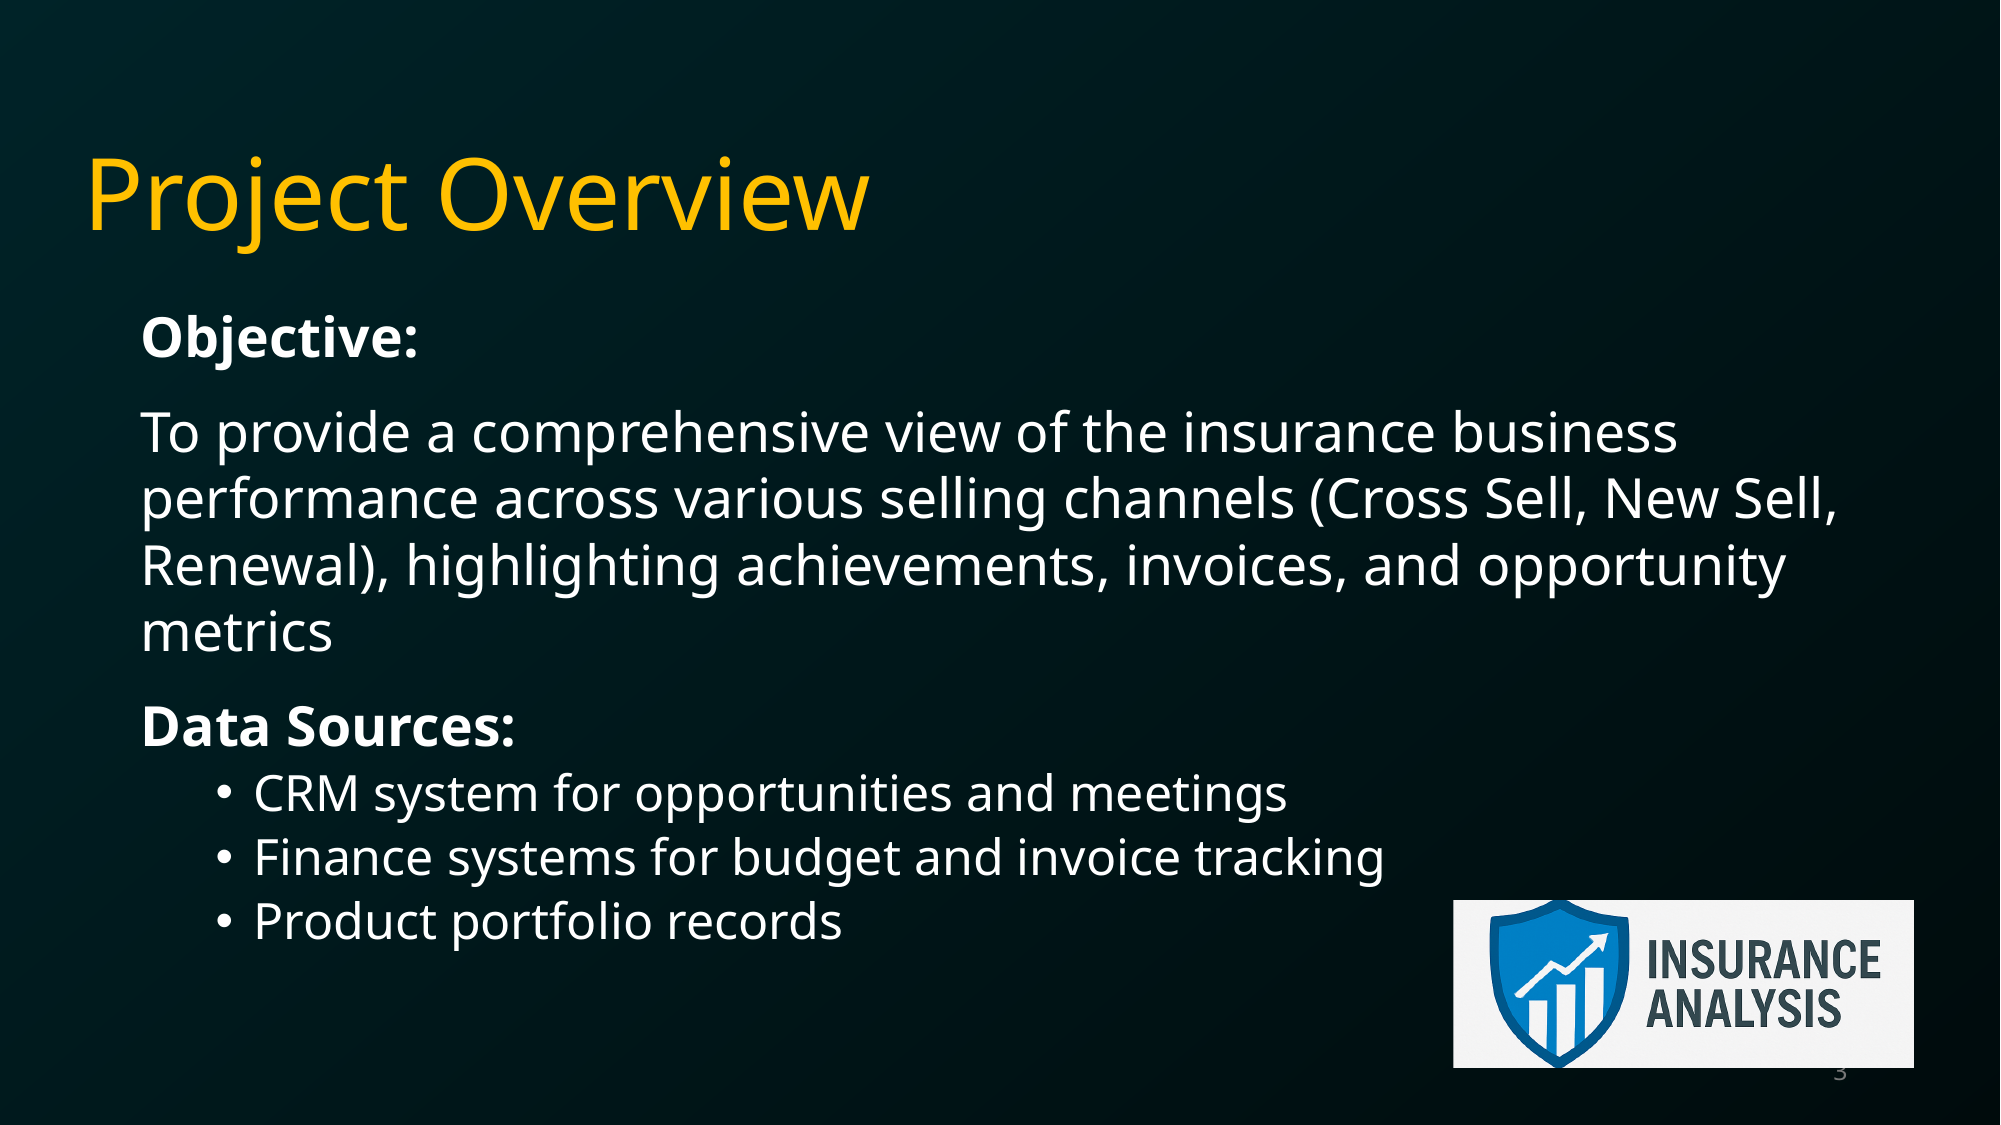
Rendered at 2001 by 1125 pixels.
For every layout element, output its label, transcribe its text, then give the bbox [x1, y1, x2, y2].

slide_number 3 [1412, 1042, 1863, 1103]
picture [1452, 900, 1915, 1068]
title Project Overview [83, 83, 1917, 250]
list Objective: To provide a comprehensive view of the insurance business performance across various selling channels (Cross Sell, New Sell, Renewal), highlighting achievements, invoices, and opportunity metrics Data Sources: CRM system for opportunities and meetings Finance systems for budget and invoice tracking Product portfolio records [140, 302, 1935, 959]
